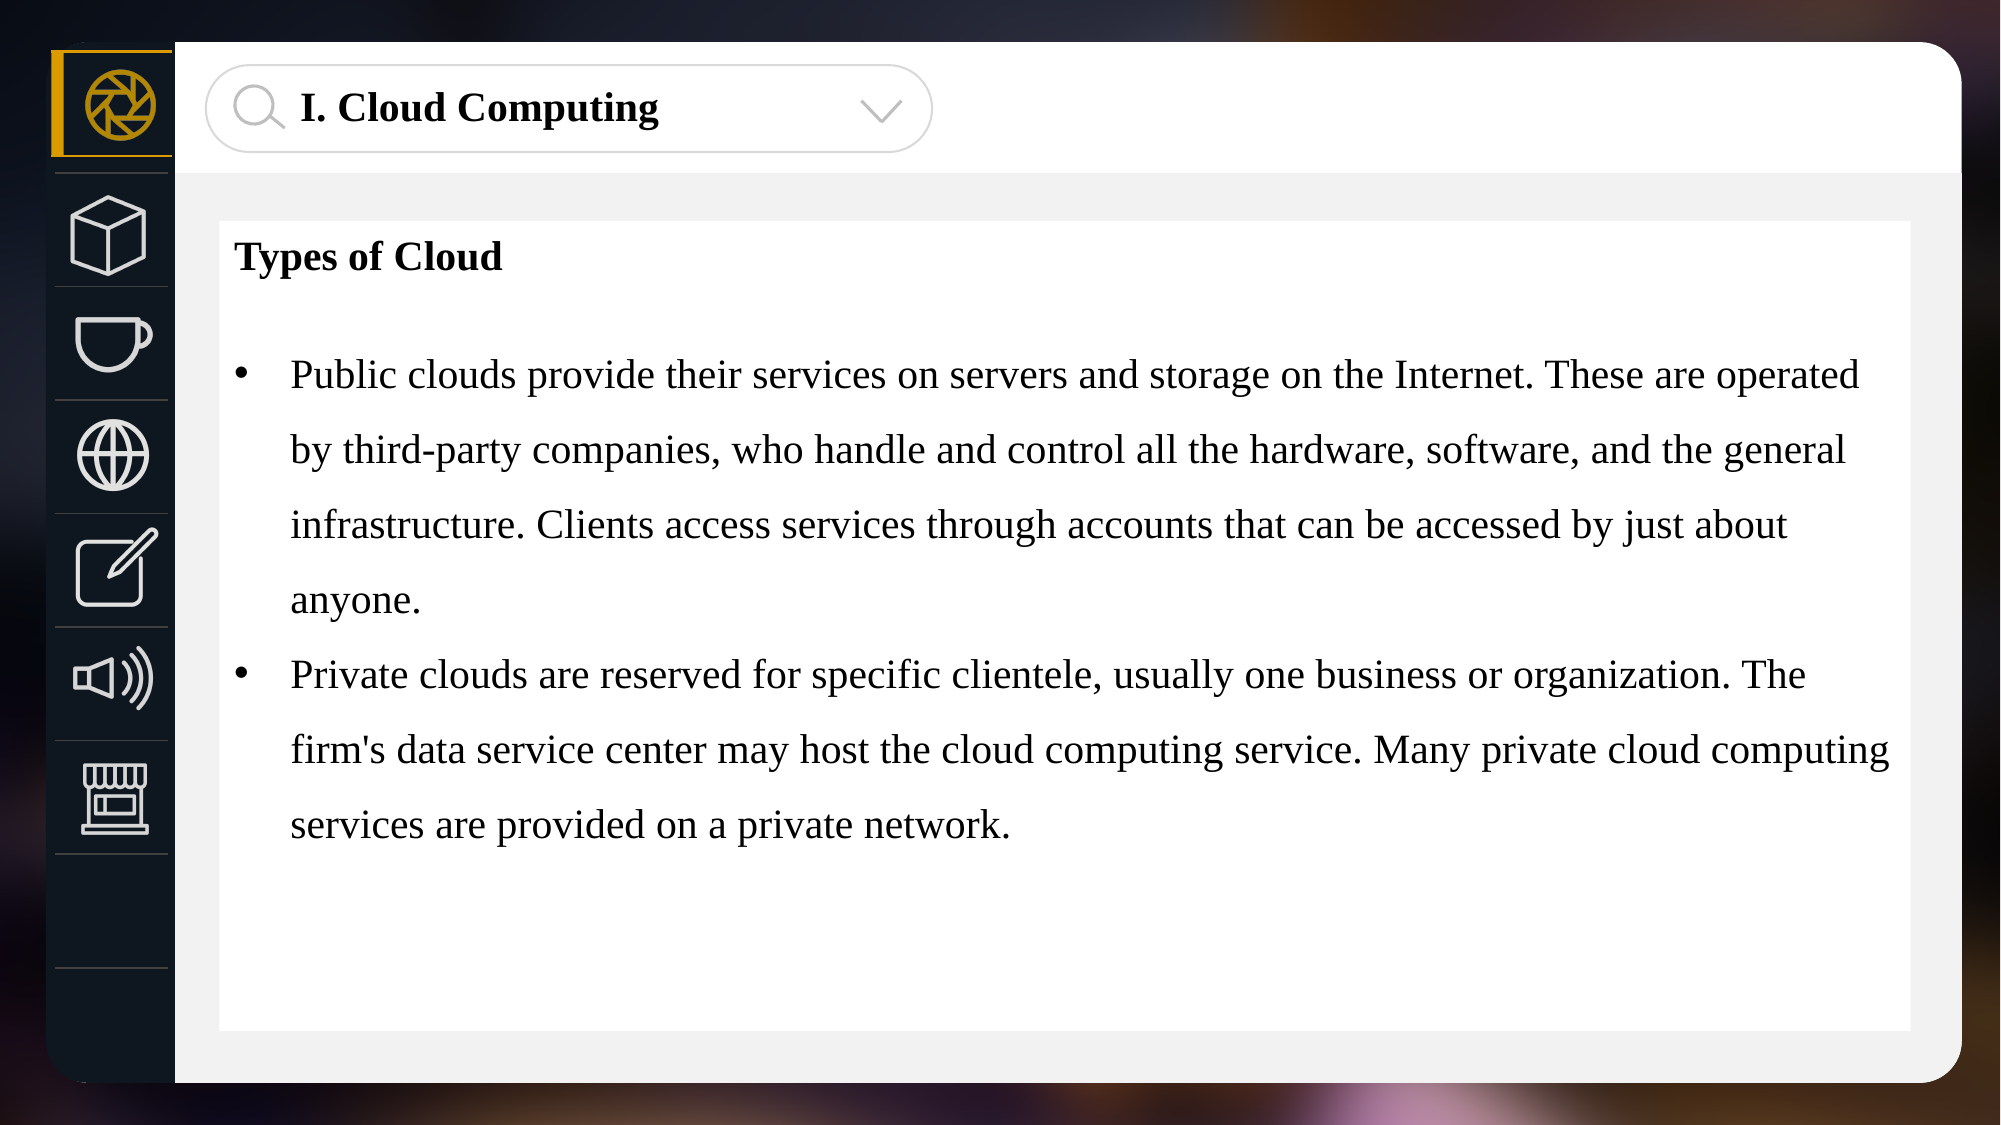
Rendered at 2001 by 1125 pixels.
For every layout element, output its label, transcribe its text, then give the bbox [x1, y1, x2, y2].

text_box Types of Cloud [219, 220, 823, 286]
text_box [51, 40, 185, 170]
text_box I. Cloud Computing [285, 72, 888, 137]
text_box Public clouds provide their services on servers and storage on the Internet. These are operated by third-party companies, who handle and control all the hardware, software, and the general infrastructure. Clients access services through accounts that can be accessed by just about anyone. Private clouds are reserved for specific clientele, usually one business or organization. The firm's data service center may host the cloud computing service. Many private cloud computing services are provided on a private network. [219, 314, 1911, 930]
text_box [218, 220, 1912, 1032]
picture [0, 0, 2001, 1125]
